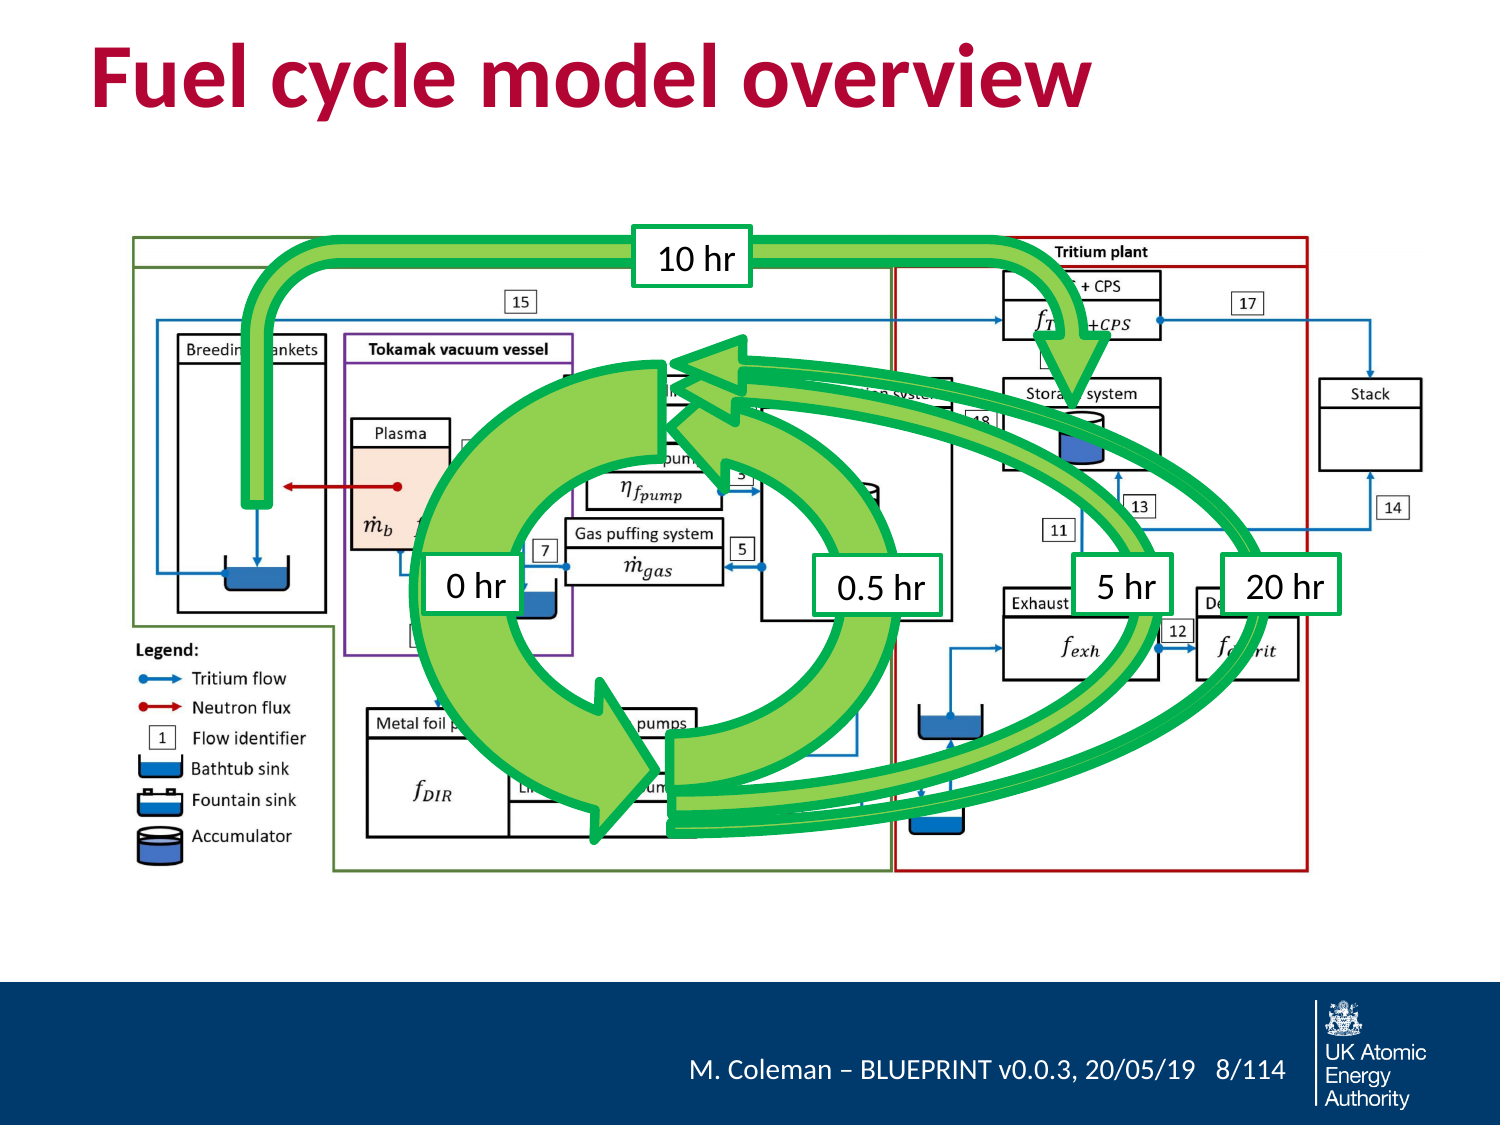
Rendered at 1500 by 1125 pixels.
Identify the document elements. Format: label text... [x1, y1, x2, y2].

title Fuel cycle model overview [75, 7, 1425, 135]
picture [123, 231, 1430, 879]
picture [1315, 1000, 1426, 1110]
